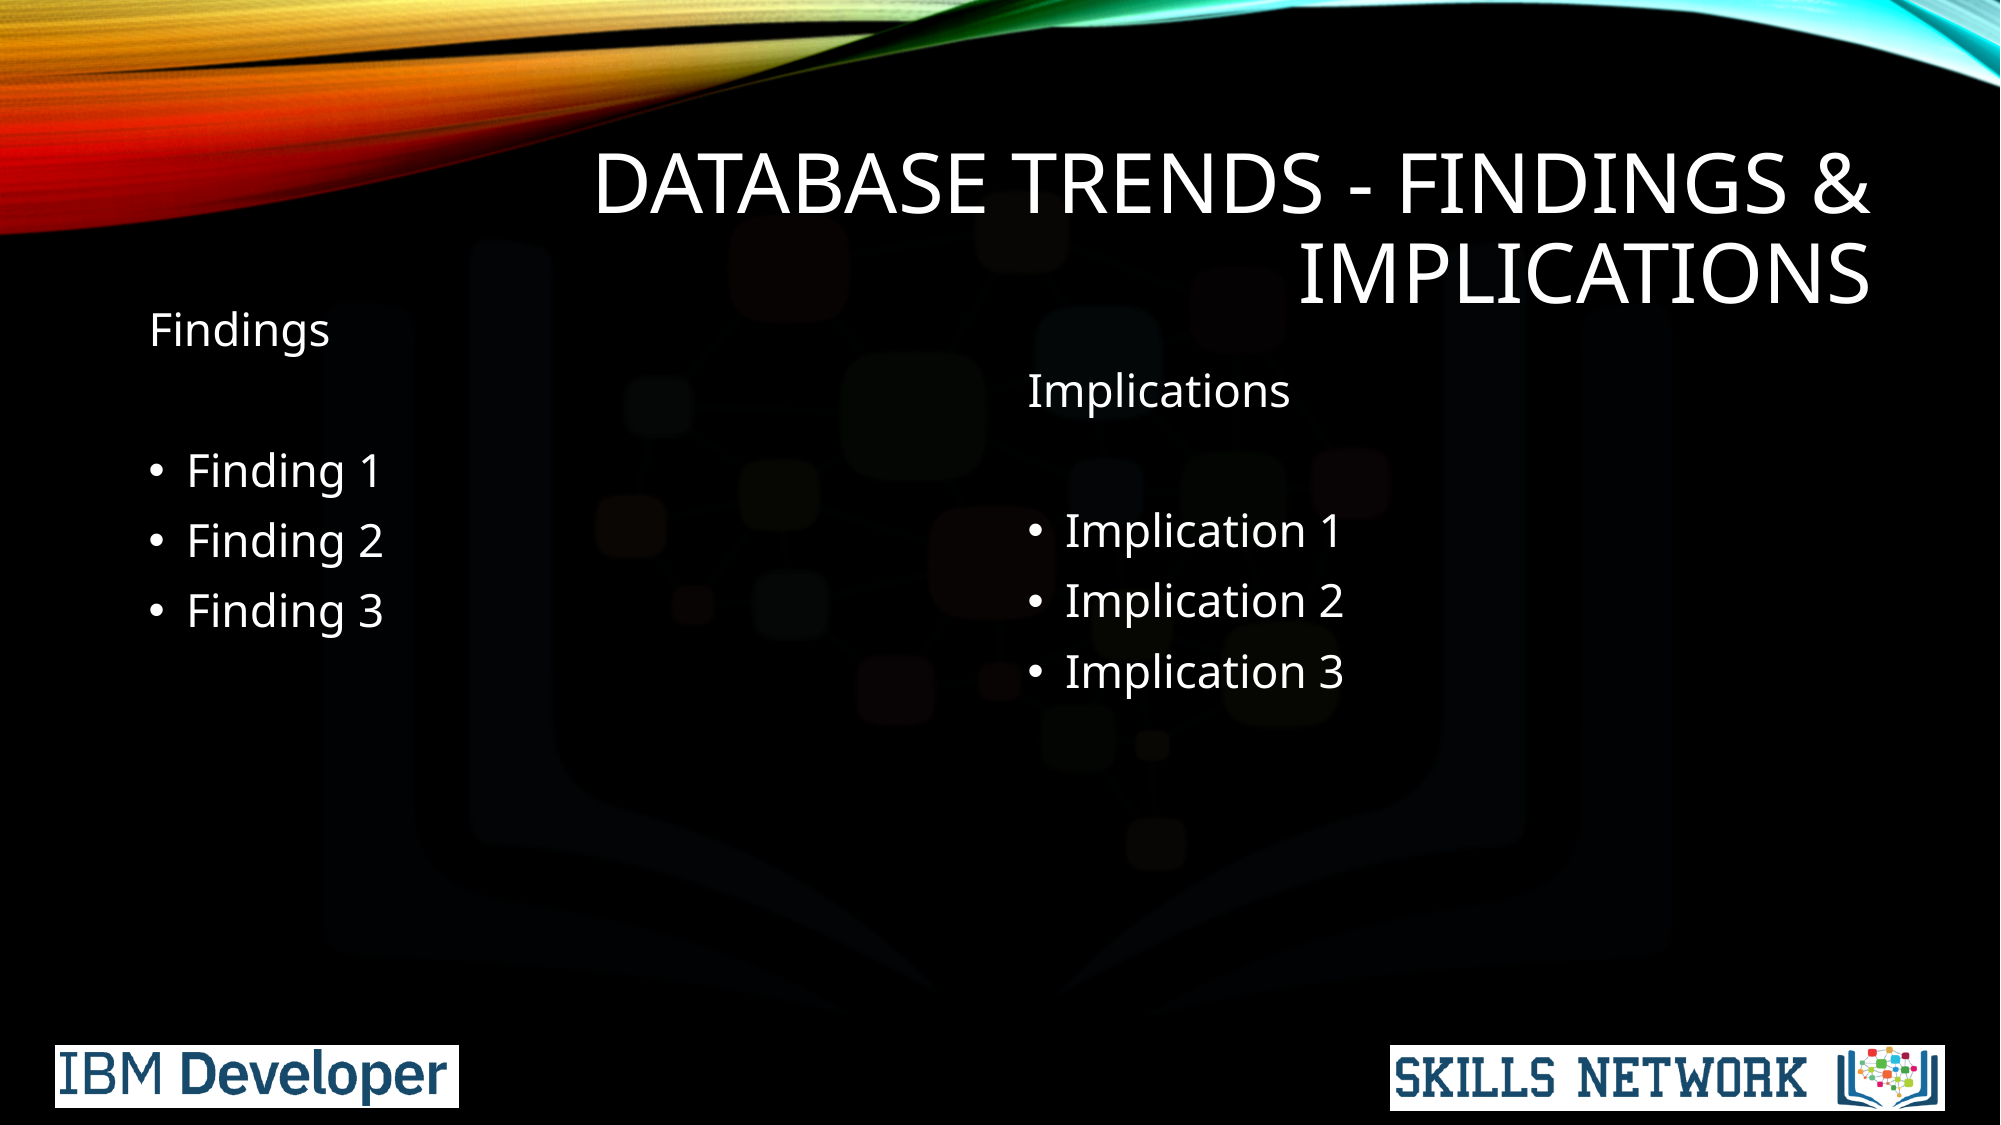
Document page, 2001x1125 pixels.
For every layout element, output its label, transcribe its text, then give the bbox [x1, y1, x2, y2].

picture [0, 0, 2000, 237]
picture [55, 1045, 459, 1108]
picture [1390, 1045, 1945, 1111]
title DATABASE TRENDS - FINDINGS & IMPLICATIONS [474, 125, 1888, 338]
list Implications Implication 1 Implication 2 Implication 3 [1012, 360, 1888, 1021]
list Findings Finding 1 Finding 2 Finding 3 [133, 299, 984, 1014]
